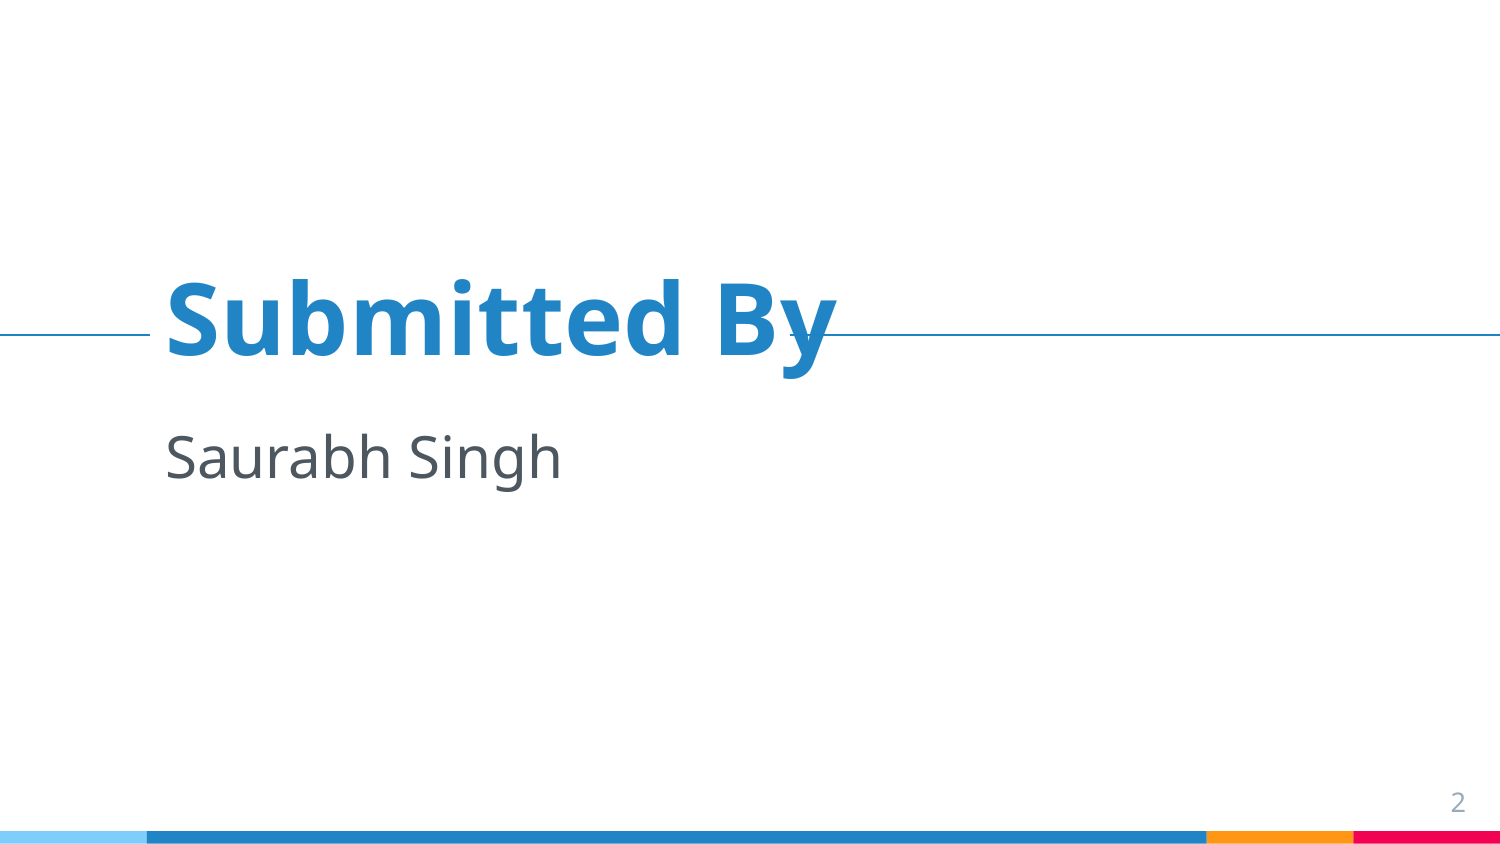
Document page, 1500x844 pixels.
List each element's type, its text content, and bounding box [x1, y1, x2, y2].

slide_number 2 [1391, 770, 1482, 822]
subtitle Submitted By [150, 240, 1063, 370]
list Saurabh Singh [150, 405, 1063, 733]
